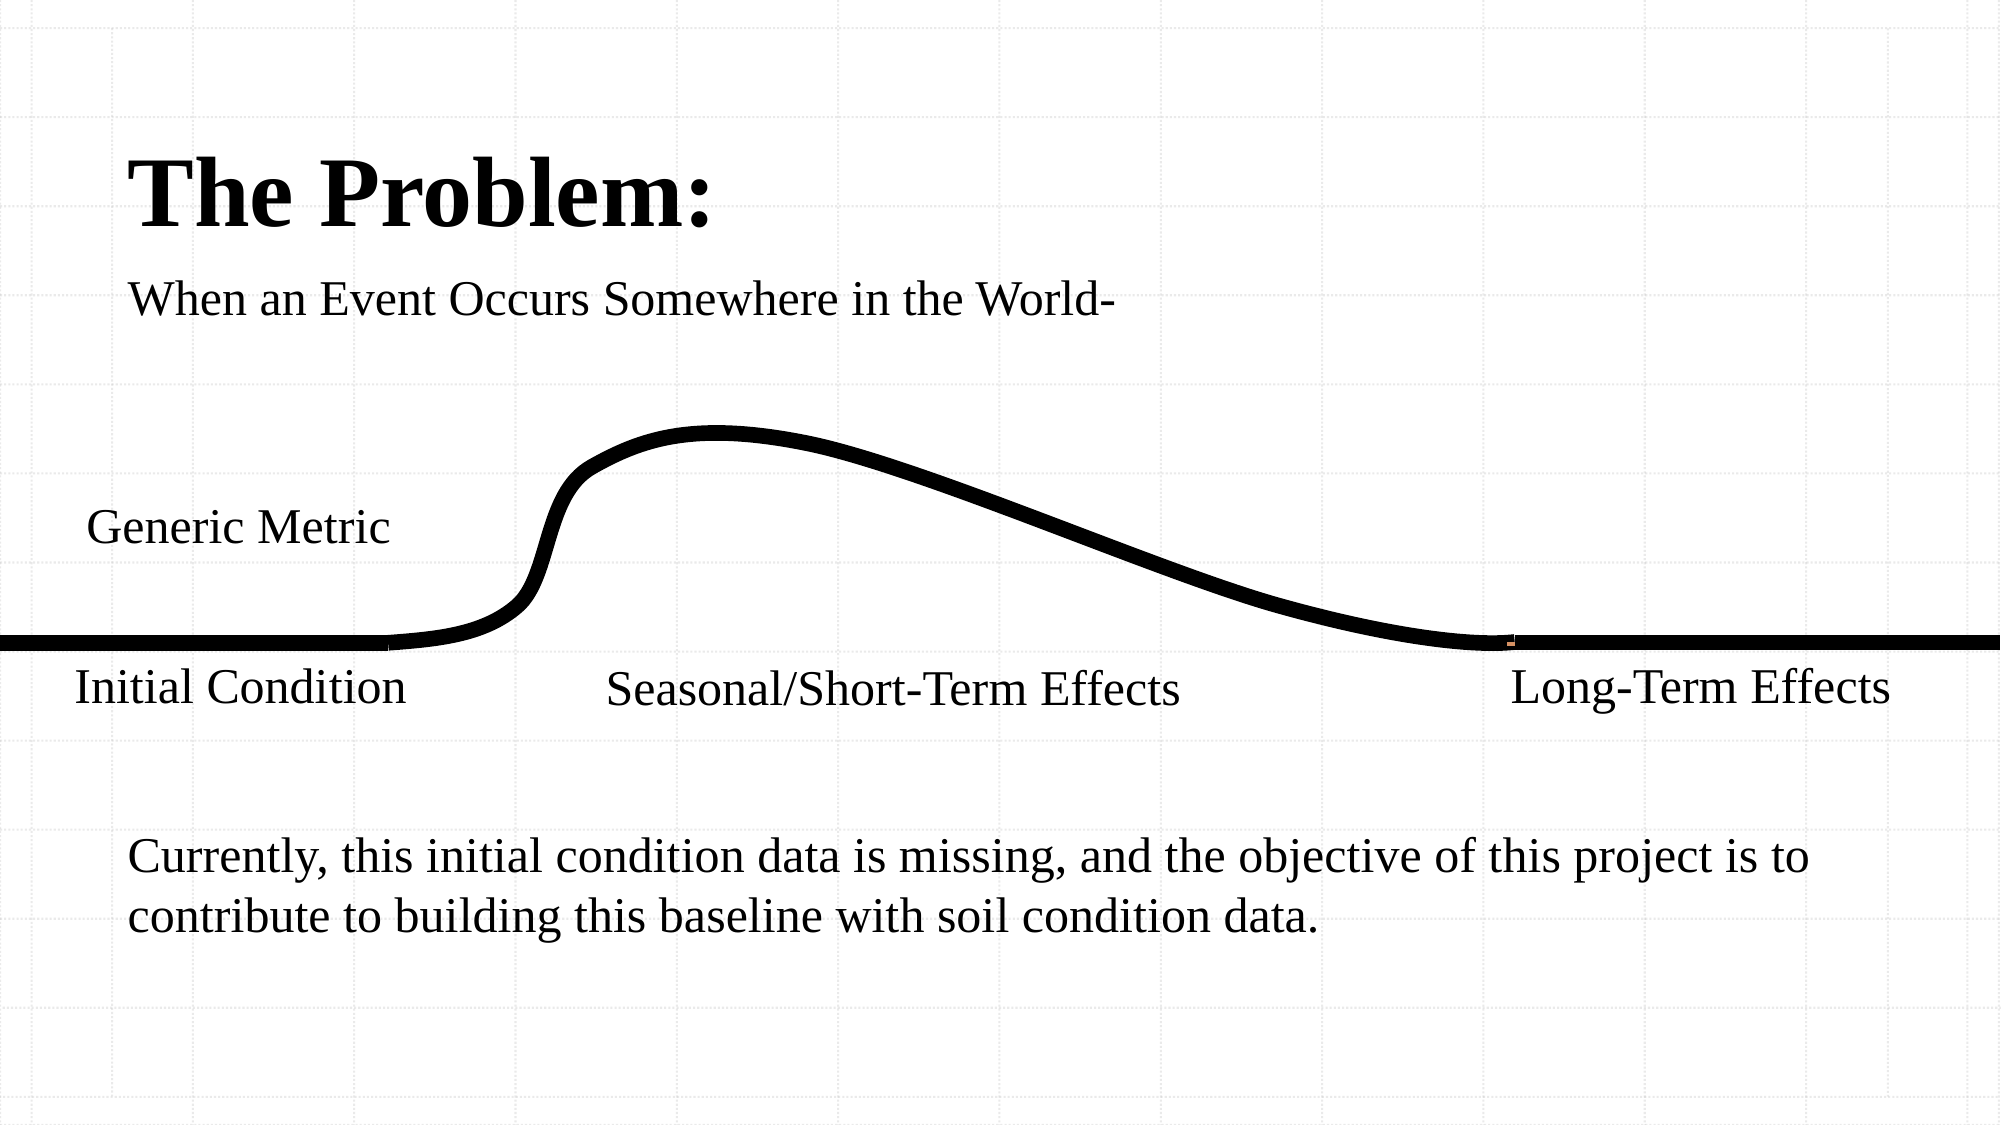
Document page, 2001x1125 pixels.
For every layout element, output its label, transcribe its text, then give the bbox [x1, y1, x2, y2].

text_box When an Event Occurs Somewhere in the World- [112, 258, 1167, 333]
text_box Initial Condition [59, 646, 491, 721]
text_box The Problem: [112, 119, 1642, 254]
text_box Generic Metric [71, 486, 591, 561]
text_box Currently, this initial condition data is missing, and the objective of this project is to contribute to building this baseline with soil condition data. [112, 815, 1888, 951]
text_box Long-Term Effects [1495, 646, 2000, 721]
text_box Seasonal/Short-Term Effects [590, 647, 1579, 723]
text_box [388, 431, 1515, 645]
